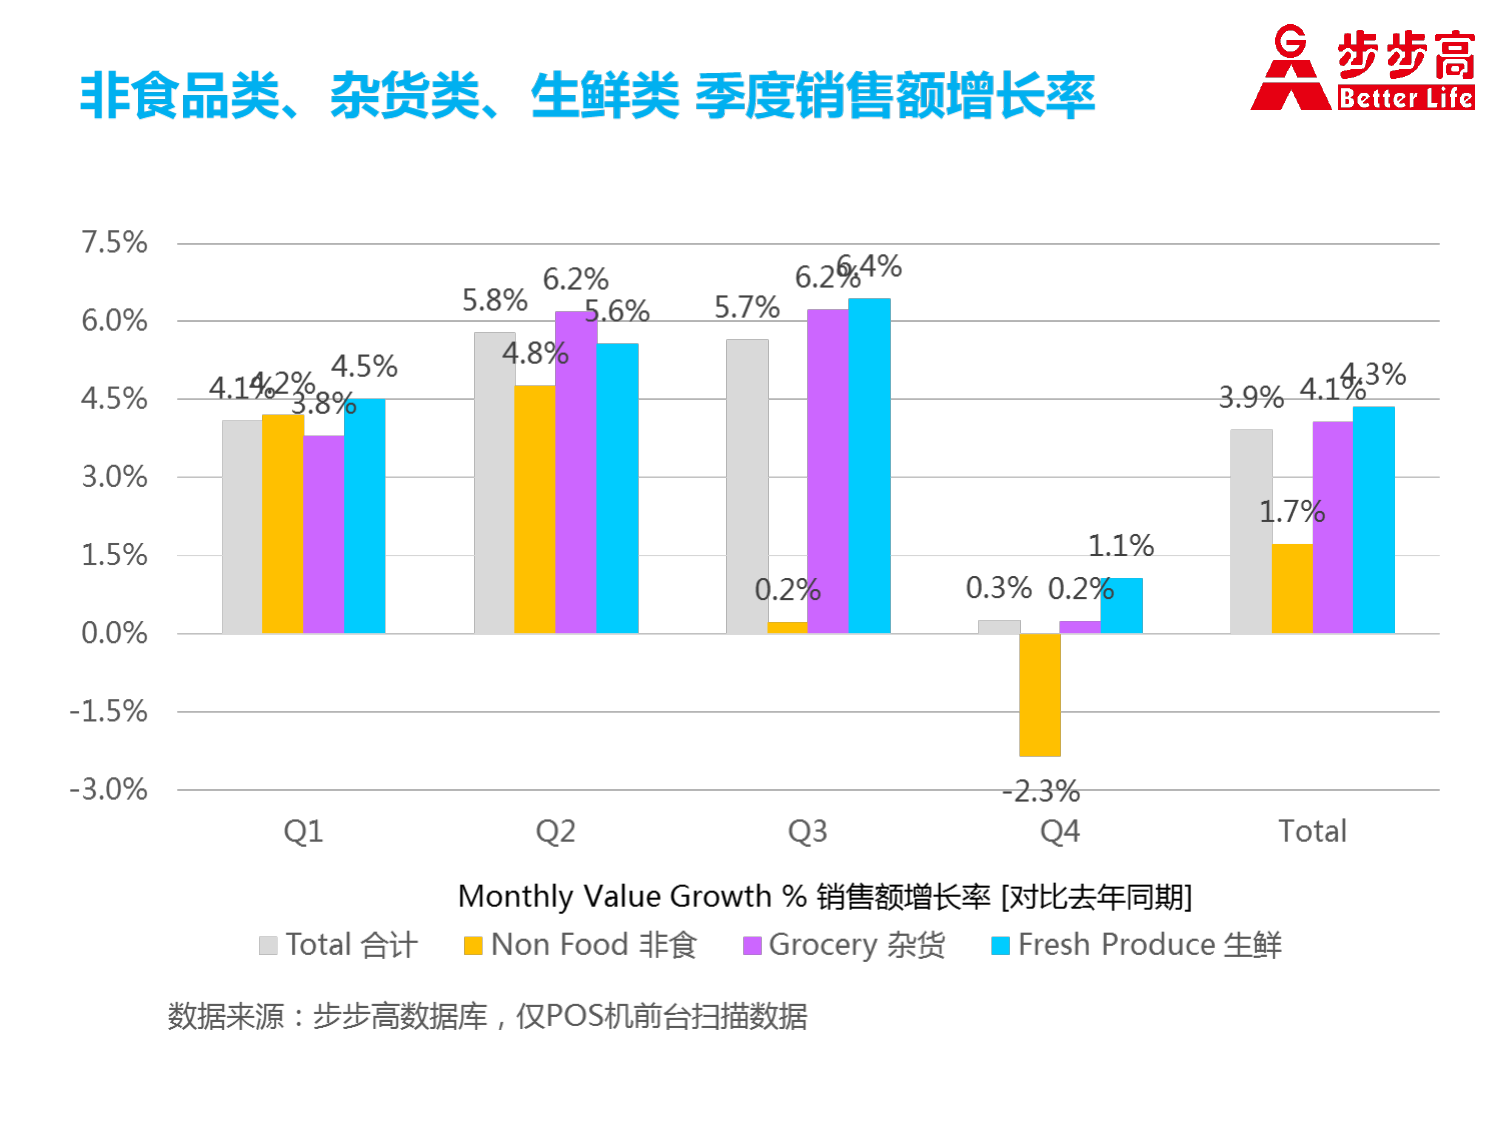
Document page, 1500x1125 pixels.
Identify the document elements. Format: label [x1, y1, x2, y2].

picture [49, 24, 1475, 1051]
